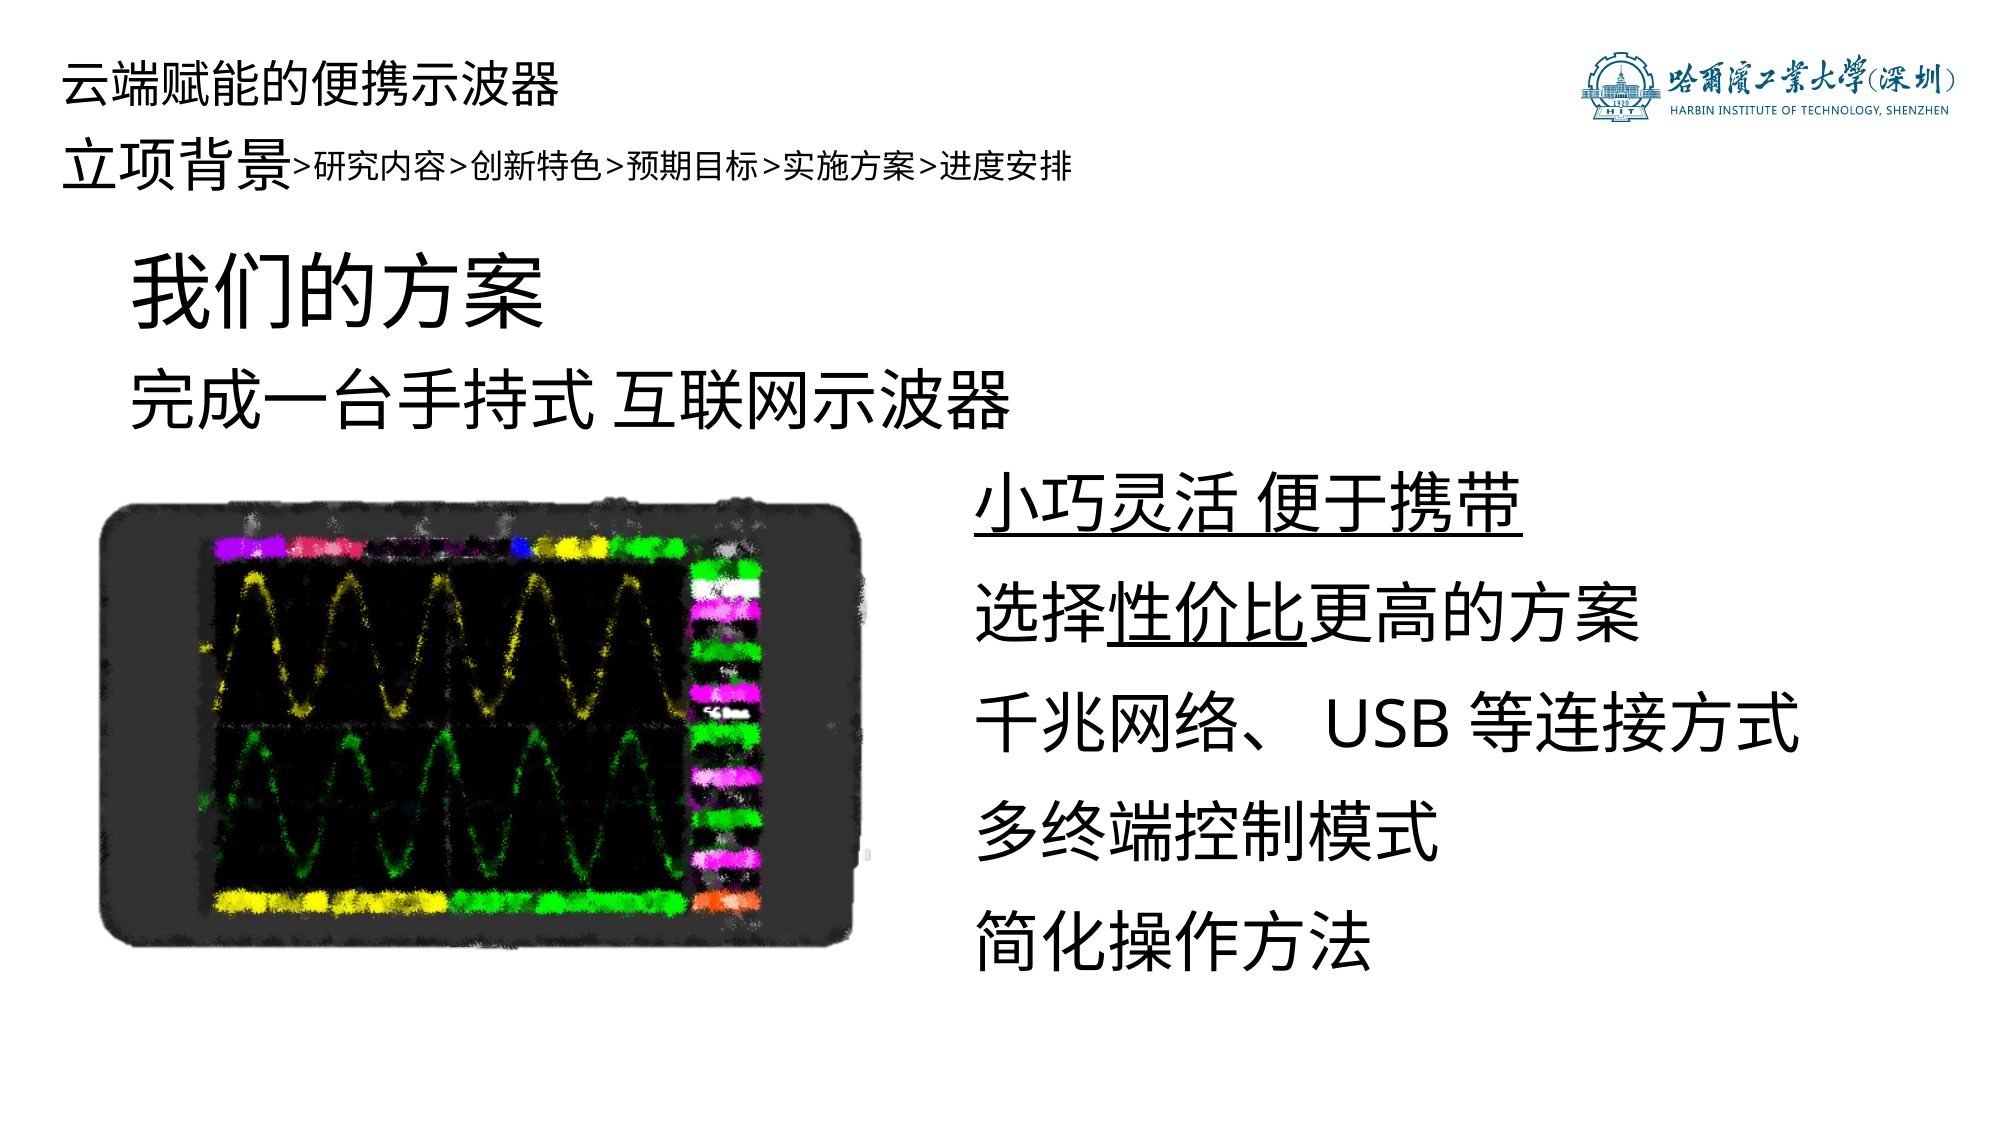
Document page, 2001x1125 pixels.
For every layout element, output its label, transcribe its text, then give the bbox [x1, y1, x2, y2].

text_box 立项背景 [46, 121, 316, 206]
text_box 选择性价比更高的方案 [958, 563, 1951, 658]
text_box 完成一台手持式 互联网示波器 [114, 350, 1107, 445]
text_box 云端赋能的便携示波器 [46, 45, 603, 121]
text_box 多终端控制模式 [958, 782, 1951, 878]
text_box 千兆网络、USB等连接方式 [958, 673, 1951, 768]
text_box 我们的方案 [114, 231, 834, 347]
picture [1581, 52, 1954, 122]
picture [49, 471, 927, 989]
text_box 简化操作方法 [958, 892, 1951, 988]
text_box 小巧灵活 便于携带 [958, 453, 1951, 549]
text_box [274, 137, 1143, 194]
